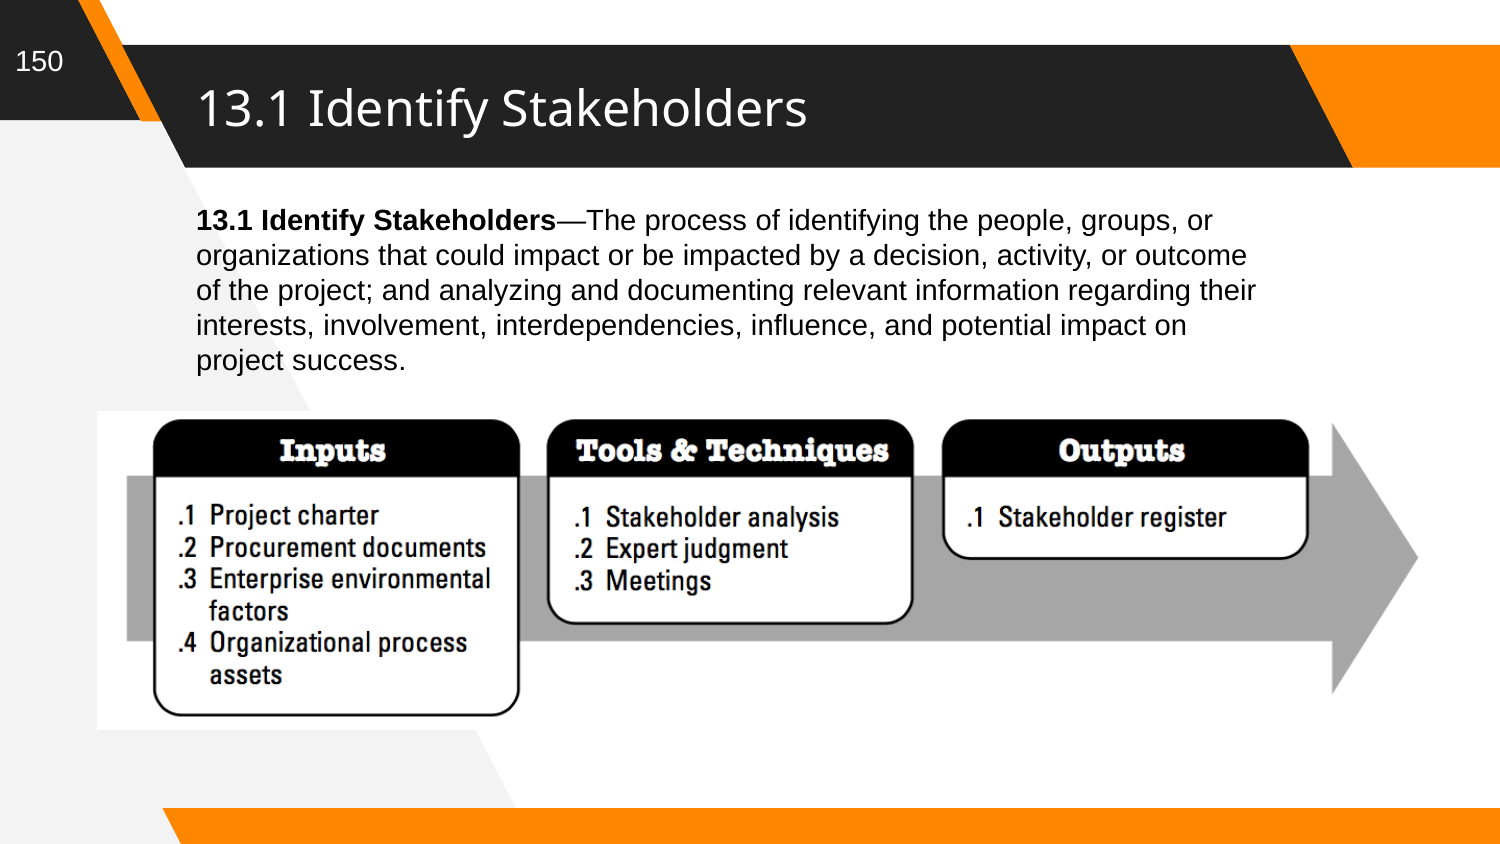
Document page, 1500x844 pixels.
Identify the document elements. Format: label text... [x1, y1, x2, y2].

title 13.1 Identify Stakeholders [181, 45, 1285, 169]
text_box 13.1 Identify Stakeholders—The process of identifying the people, groups, or organizations that could impact or be impacted by a decision, activity, or outcome of the project; and analyzing and documenting relevant information regarding their interests, involvement, interdependencies, influence, and potential impact on project success. [181, 193, 1285, 384]
slide_number 150 [0, 0, 98, 121]
picture [97, 410, 1440, 731]
